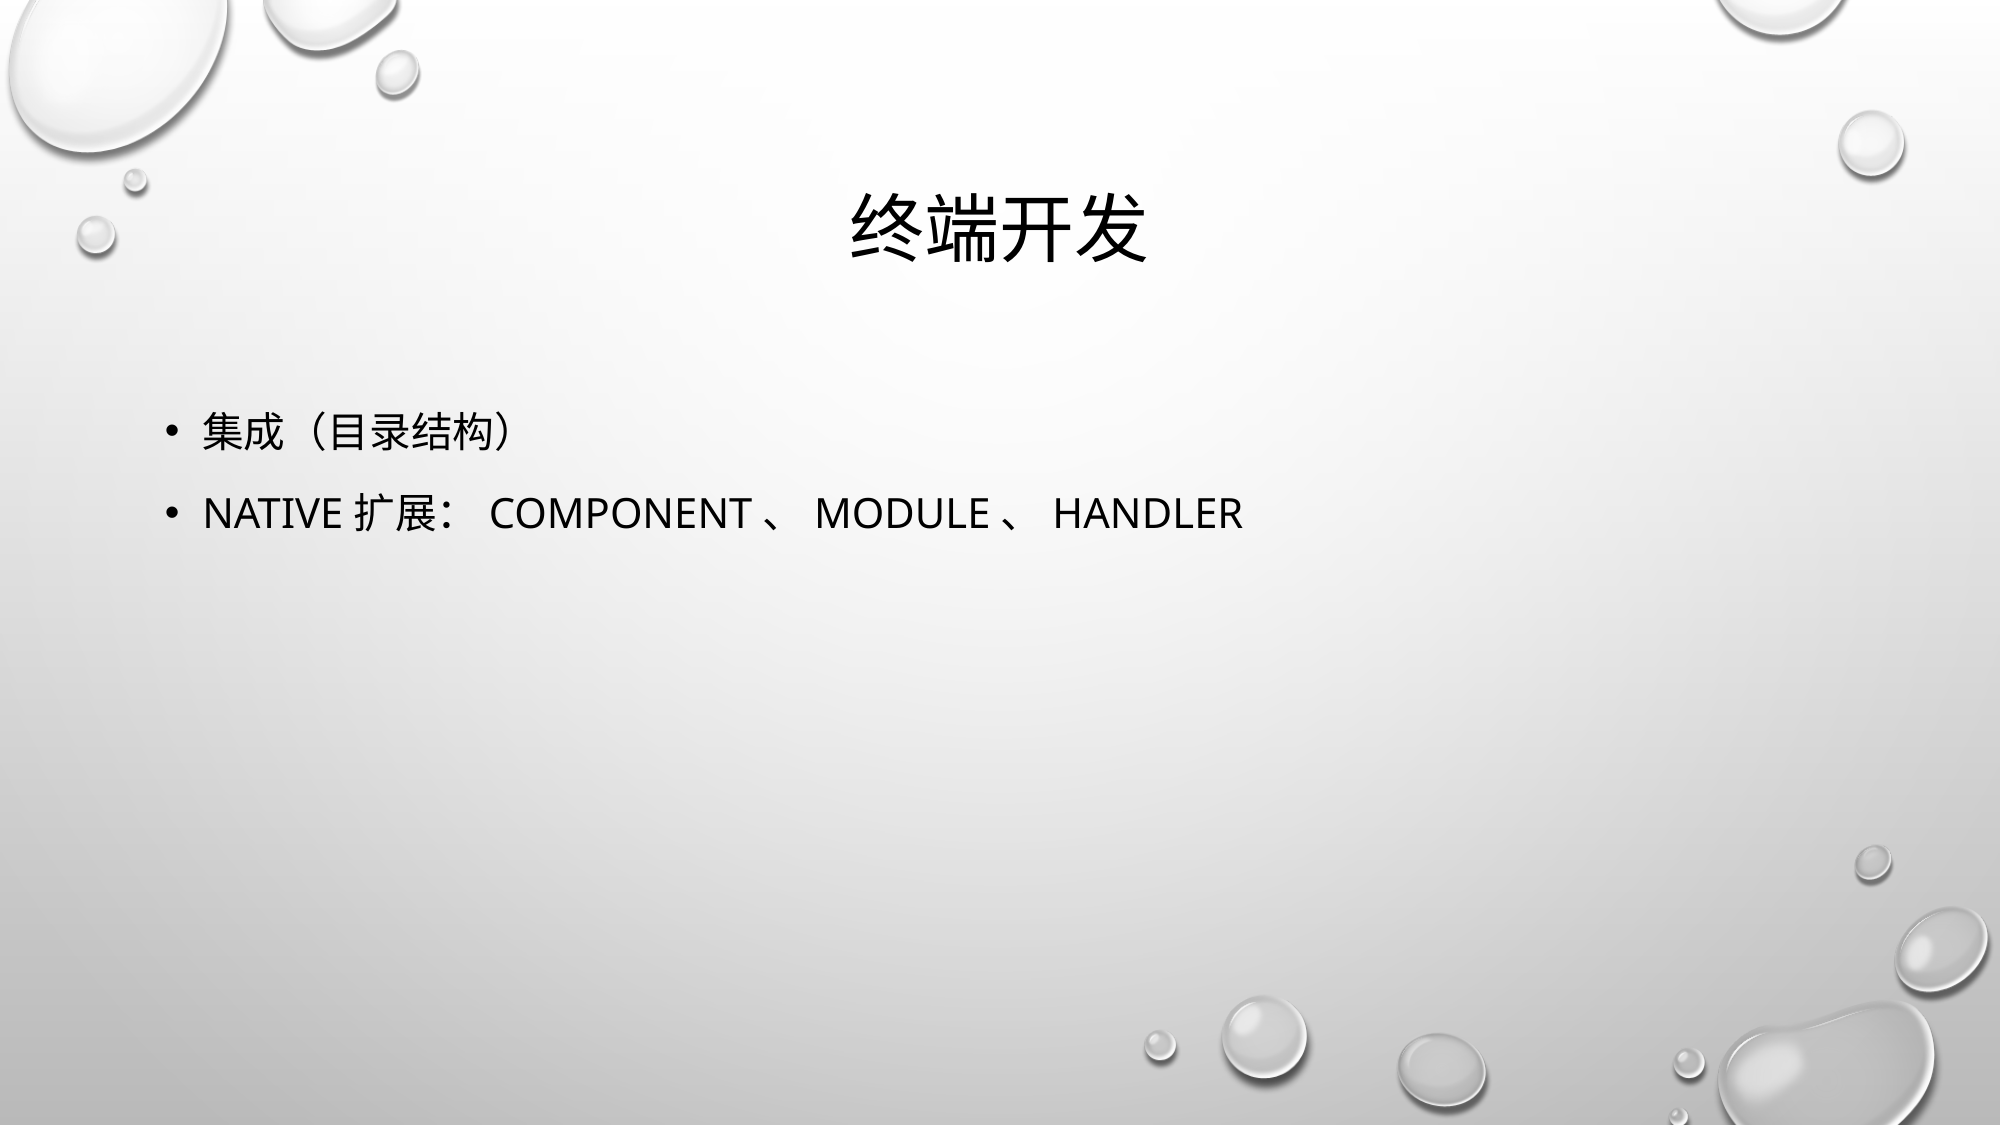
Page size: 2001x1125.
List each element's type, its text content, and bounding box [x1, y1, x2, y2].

title 终端开发 [149, 101, 1851, 364]
list 集成（目录结构） Native扩展：component、module、handler [149, 388, 1850, 950]
picture [0, 0, 2000, 1125]
